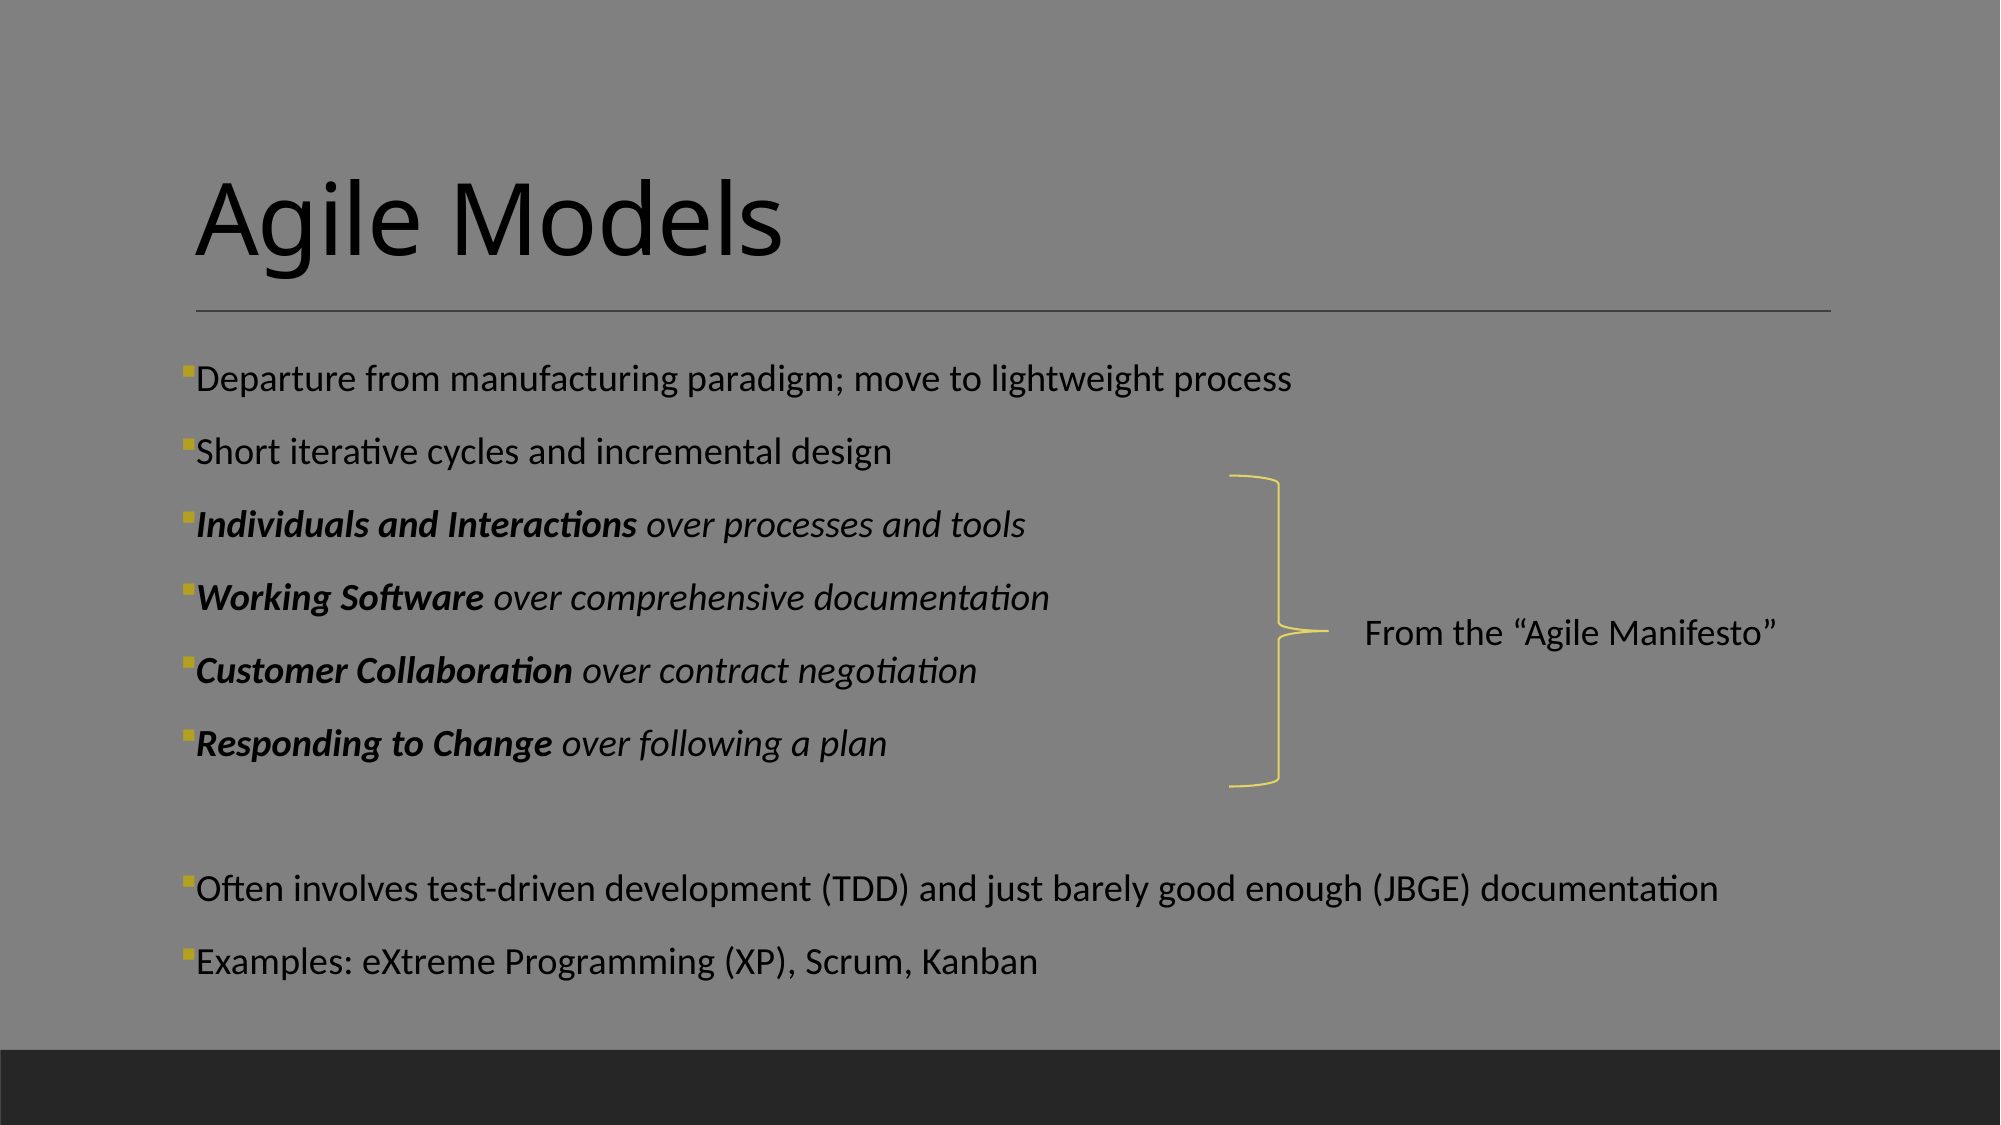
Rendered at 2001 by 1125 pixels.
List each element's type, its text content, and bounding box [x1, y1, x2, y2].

text_box From the “Agile Manifesto” [1349, 600, 1830, 661]
title Agile Models [180, 47, 1830, 285]
list Departure from manufacturing paradigm; move to lightweight process Short iterative cycles and incremental design Individuals and Interactions over processes and tools Working Software over comprehensive documentation Customer Collaboration over contract negotiation Responding to Change over following a plan Often involves test-driven development (TDD) and just barely good enough (JBGE) documentation Examples: eXtreme Programming (XP), Scrum, Kanban [180, 345, 1830, 996]
text_box [1229, 474, 1330, 788]
